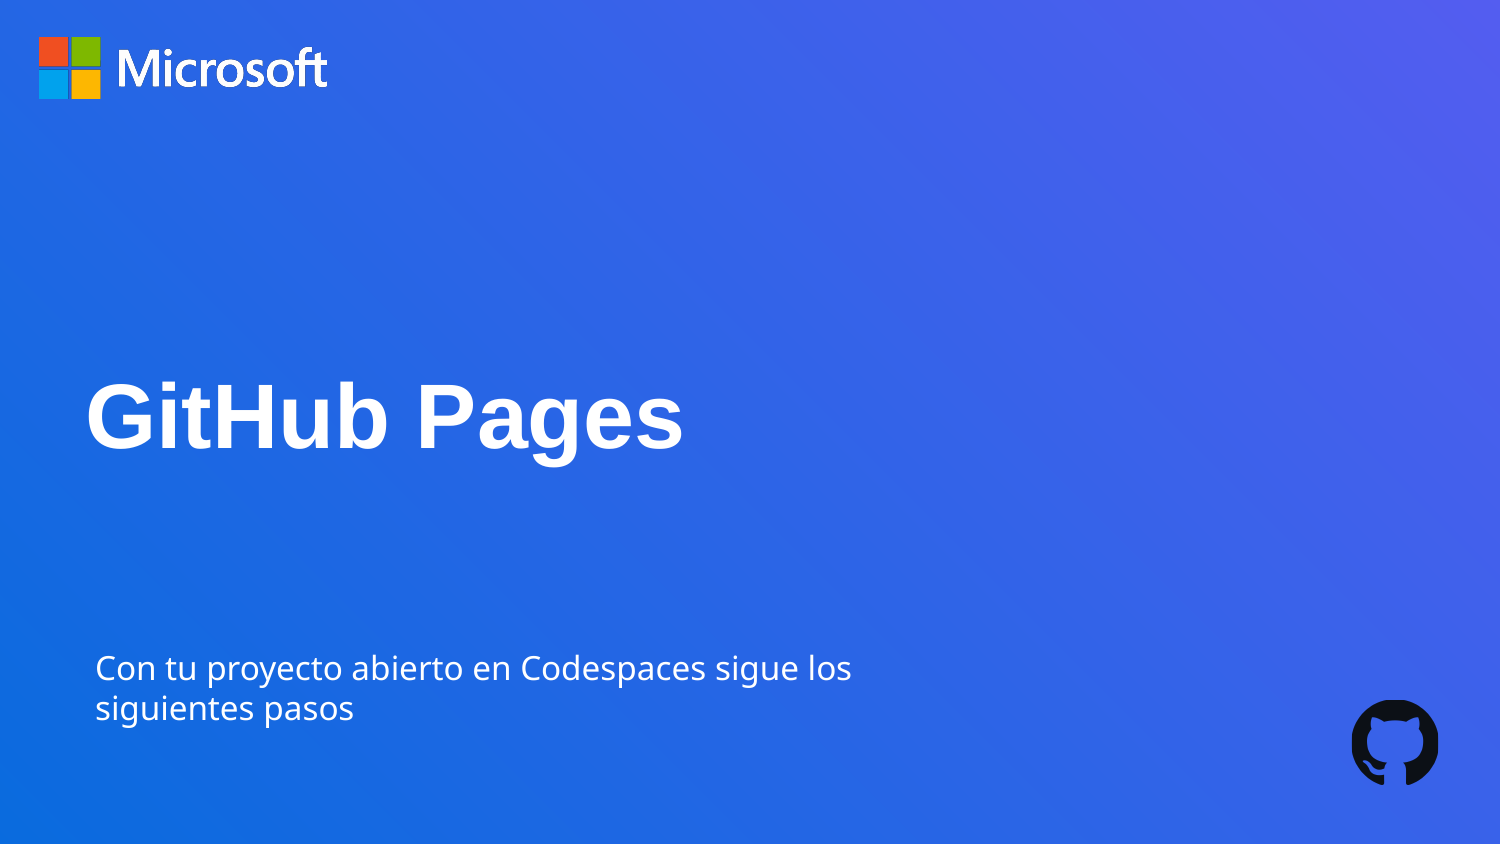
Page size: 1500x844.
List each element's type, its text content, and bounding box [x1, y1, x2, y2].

title GitHub Pages [79, 278, 1205, 565]
picture [39, 37, 327, 99]
subtitle Con tu proyecto abierto en Codespaces sigue los siguientes pasos [79, 631, 920, 730]
picture [1351, 700, 1439, 785]
